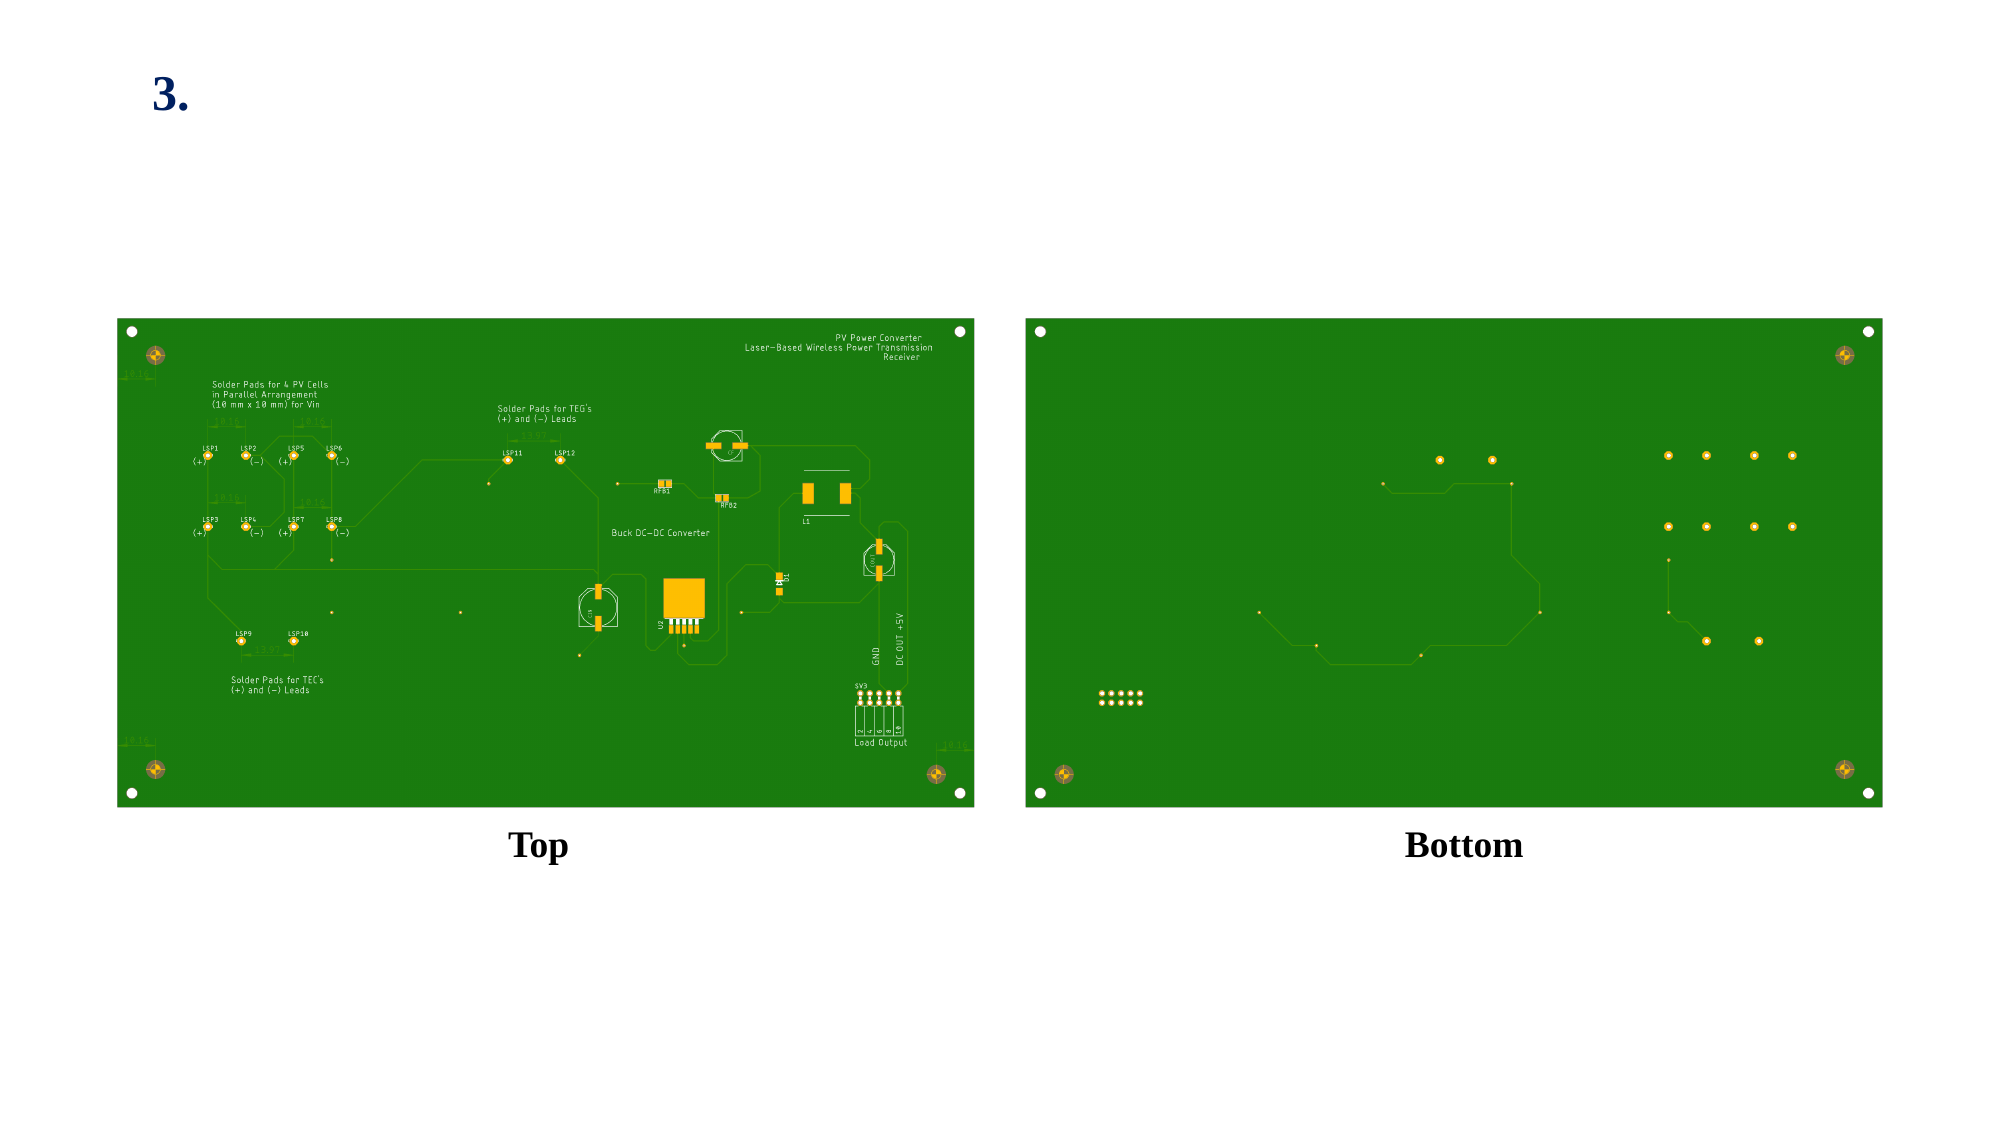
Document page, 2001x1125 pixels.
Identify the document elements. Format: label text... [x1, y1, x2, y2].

text_box 3. [137, 59, 1863, 277]
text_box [117, 277, 1883, 874]
